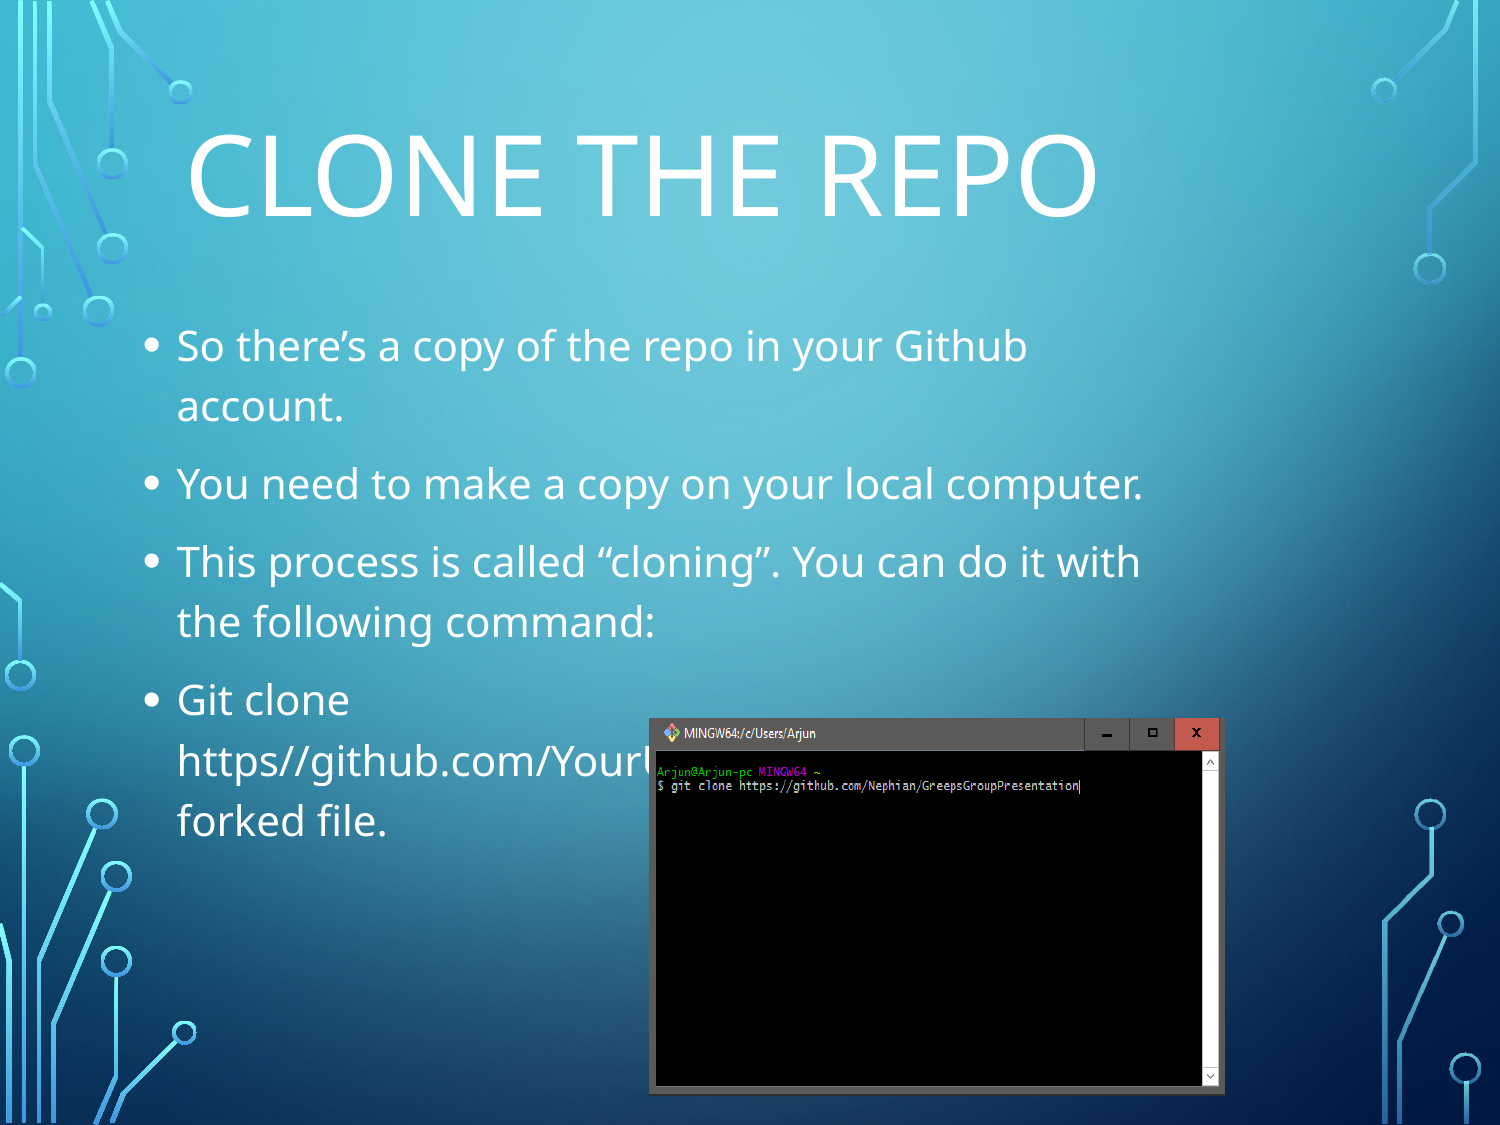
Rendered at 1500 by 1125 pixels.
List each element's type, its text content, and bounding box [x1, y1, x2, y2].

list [649, 717, 1225, 1097]
list So there’s a copy of the repo in your Github account. You need to make a copy on your local computer. This process is called “cloning”. You can do it with the following command: Git clone https//github.com/YourUserName/Name of forked file. [127, 301, 1173, 883]
title Clone the repo [169, 58, 1388, 302]
